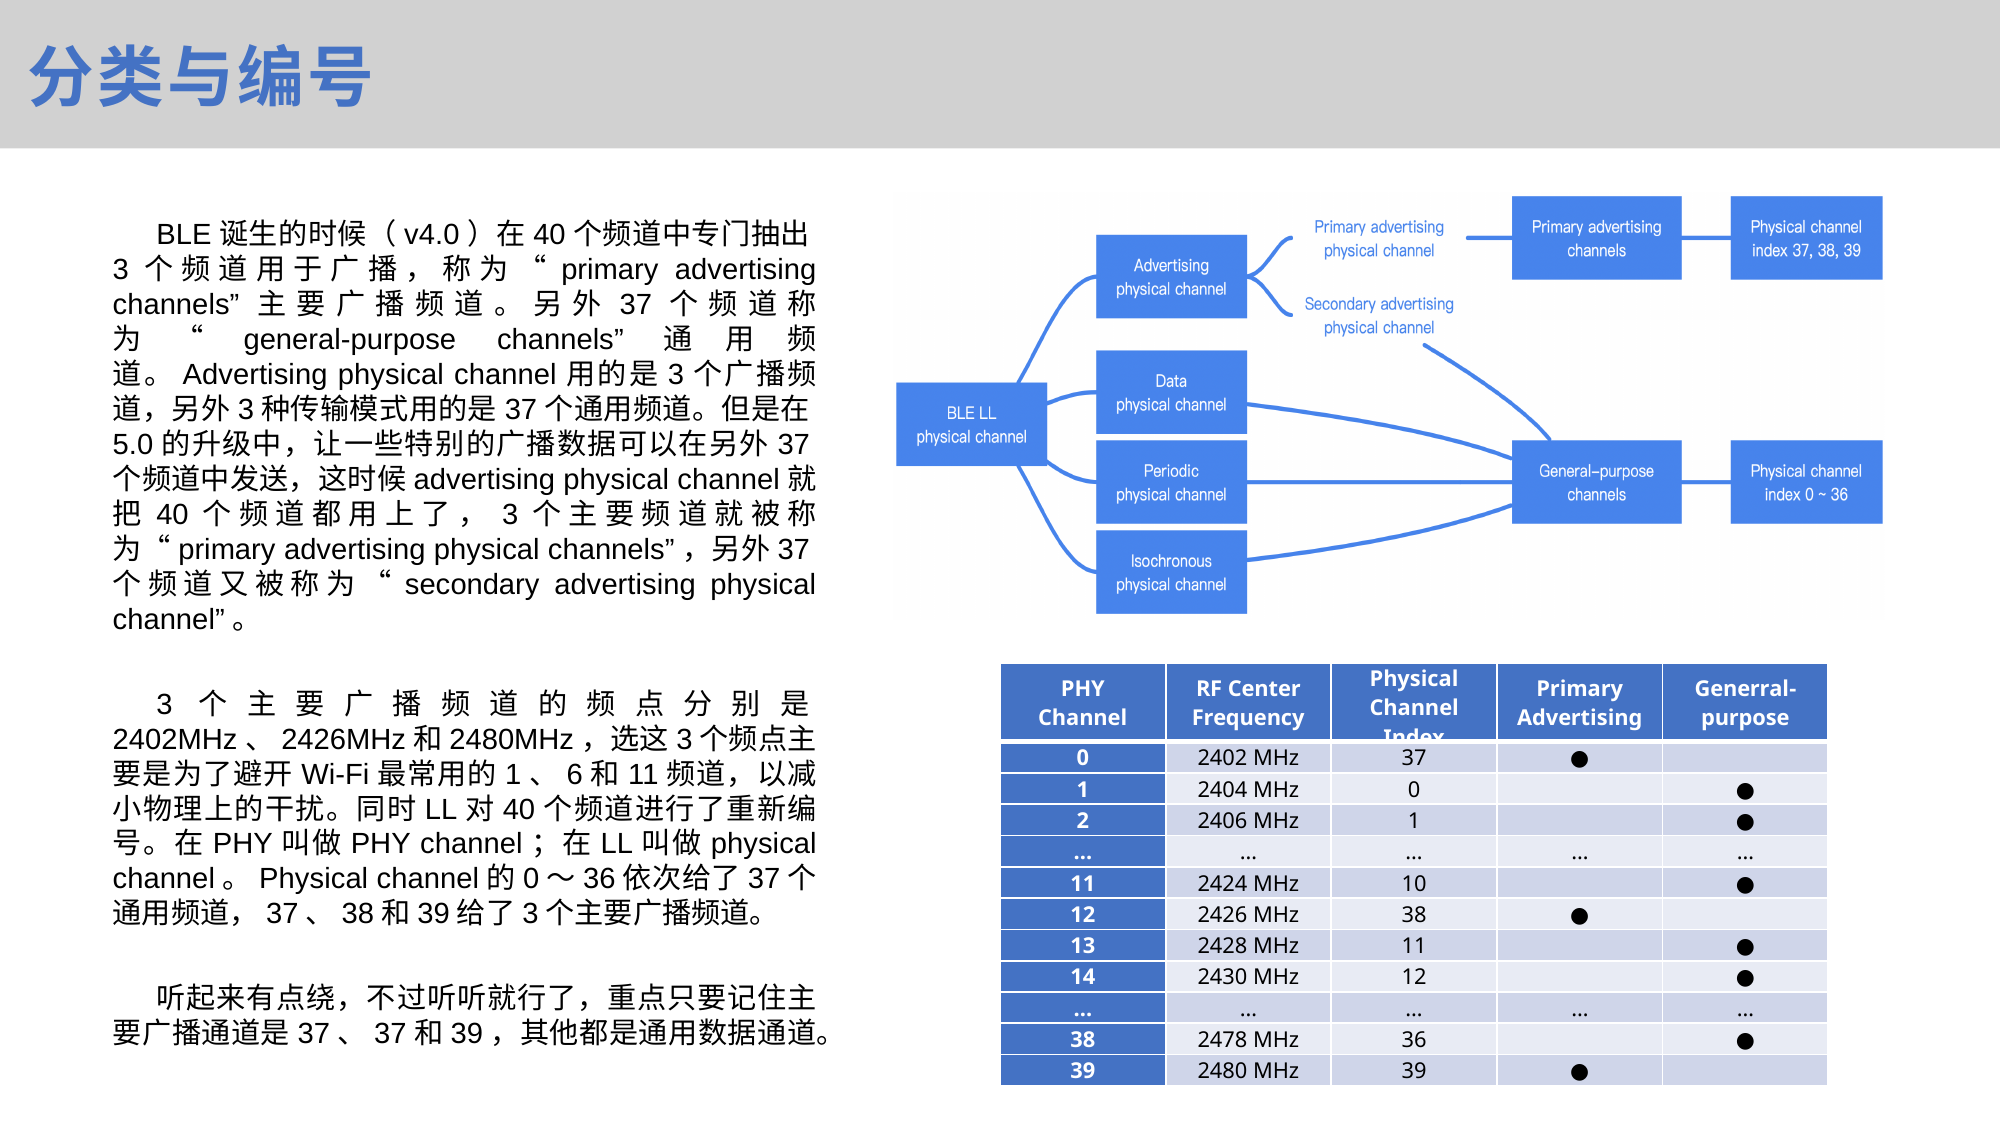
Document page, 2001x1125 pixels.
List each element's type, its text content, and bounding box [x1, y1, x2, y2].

table_cell 2406 MHz [1167, 805, 1330, 835]
table_cell … [1498, 993, 1662, 1022]
table_cell ● [1498, 899, 1662, 929]
text_box [0, 0, 2000, 149]
table_cell [1498, 930, 1662, 960]
table_cell [1663, 899, 1827, 929]
table_cell 1 [1001, 774, 1165, 803]
table_cell 36 [1332, 1024, 1496, 1054]
table_header RF Center Frequency [1167, 664, 1330, 739]
table_cell 2426 MHz [1167, 899, 1330, 929]
table_cell 1 [1332, 805, 1496, 835]
table_cell 14 [1001, 962, 1165, 991]
table_cell 12 [1332, 962, 1496, 991]
table_cell 39 [1332, 1055, 1496, 1085]
table_cell 38 [1001, 1024, 1165, 1054]
table_cell 2 [1001, 805, 1165, 835]
table_header Generral- purpose [1663, 664, 1827, 739]
table_cell … [1498, 836, 1662, 866]
table_cell [1498, 1024, 1662, 1054]
table_cell 11 [1001, 868, 1165, 897]
table_cell 2480 MHz [1167, 1055, 1330, 1085]
table_cell [1498, 774, 1662, 803]
table_cell … [1663, 836, 1827, 866]
table_cell 2478 MHz [1167, 1024, 1330, 1054]
table_cell 39 [1001, 1055, 1165, 1085]
table_header Primary Advertising [1498, 664, 1662, 739]
table_cell ● [1498, 1055, 1662, 1085]
table_cell ● [1663, 1024, 1827, 1054]
table_cell ● [1663, 805, 1827, 835]
table_cell 2404 MHz [1167, 774, 1330, 803]
table_header Physical Channel Index [1332, 664, 1496, 739]
table_cell 2402 MHz [1167, 744, 1330, 772]
table_header PHY Channel [1001, 664, 1165, 739]
table_cell … [1167, 836, 1330, 866]
table_cell … [1332, 836, 1496, 866]
picture [893, 192, 1885, 620]
table_cell … [1332, 993, 1496, 1022]
table_cell [1498, 805, 1662, 835]
table_cell 13 [1001, 930, 1165, 960]
table_cell … [1167, 993, 1330, 1022]
text_box 分类与编号 [17, 24, 1868, 125]
table_cell [1663, 1055, 1827, 1085]
table_cell [1498, 962, 1662, 991]
table_cell ● [1498, 744, 1662, 772]
table_cell ● [1663, 930, 1827, 960]
table_cell ● [1663, 868, 1827, 897]
table_cell 2424 MHz [1167, 868, 1330, 897]
table_cell 12 [1001, 899, 1165, 929]
table_cell 10 [1332, 868, 1496, 897]
table_cell … [1663, 993, 1827, 1022]
table_cell 2430 MHz [1167, 962, 1330, 991]
table_cell … [1001, 836, 1165, 866]
text_box BLE诞生的时候（v4.0）在40个频道中专门抽出3个频道用于广播，称为“primary advertising channels”主要广播频道。另外37个频道称为“general-purpose channels”通用频道。Advertising physical channel用的是3个广播频道，另外3种传输模式用的是37个通用频道。但是在5.0的升级中，让一些特别的广播数据可以在另外37个频道中发送，这时候advertising physical channel就把40个频道都用上了，3个主要频道就被称为“primary advertising physical channels”，另外37个频道又被称为“secondary advertising physical channel”。 3个主要广播频道的频点分别是2402MHz、2426MHz和2480MHz，选这3个频点主要是为了避开Wi-Fi最常用的1、6和11频道，以减小物理上的干扰。同时LL对40个频道进行了重新编号。在PHY叫做PHY channel；在LL叫做physical channel。Physical channel的0～36依次给了37个通用频道，37、38和39给了3个主要广播频道。 听起来有点绕，不过听听就行了，重点只要记住主要广播通道是37、37和39，其他都是通用数据通道。 [98, 208, 832, 1057]
table_cell 37 [1332, 744, 1496, 772]
table_cell 11 [1332, 930, 1496, 960]
table_cell 0 [1332, 774, 1496, 803]
table_cell [1498, 868, 1662, 897]
table_cell 0 [1001, 744, 1165, 772]
table_cell ● [1663, 962, 1827, 991]
table_cell ● [1663, 774, 1827, 803]
table_cell … [1001, 993, 1165, 1022]
table_cell 2428 MHz [1167, 930, 1330, 960]
table_cell [1663, 744, 1827, 772]
table_cell 38 [1332, 899, 1496, 929]
